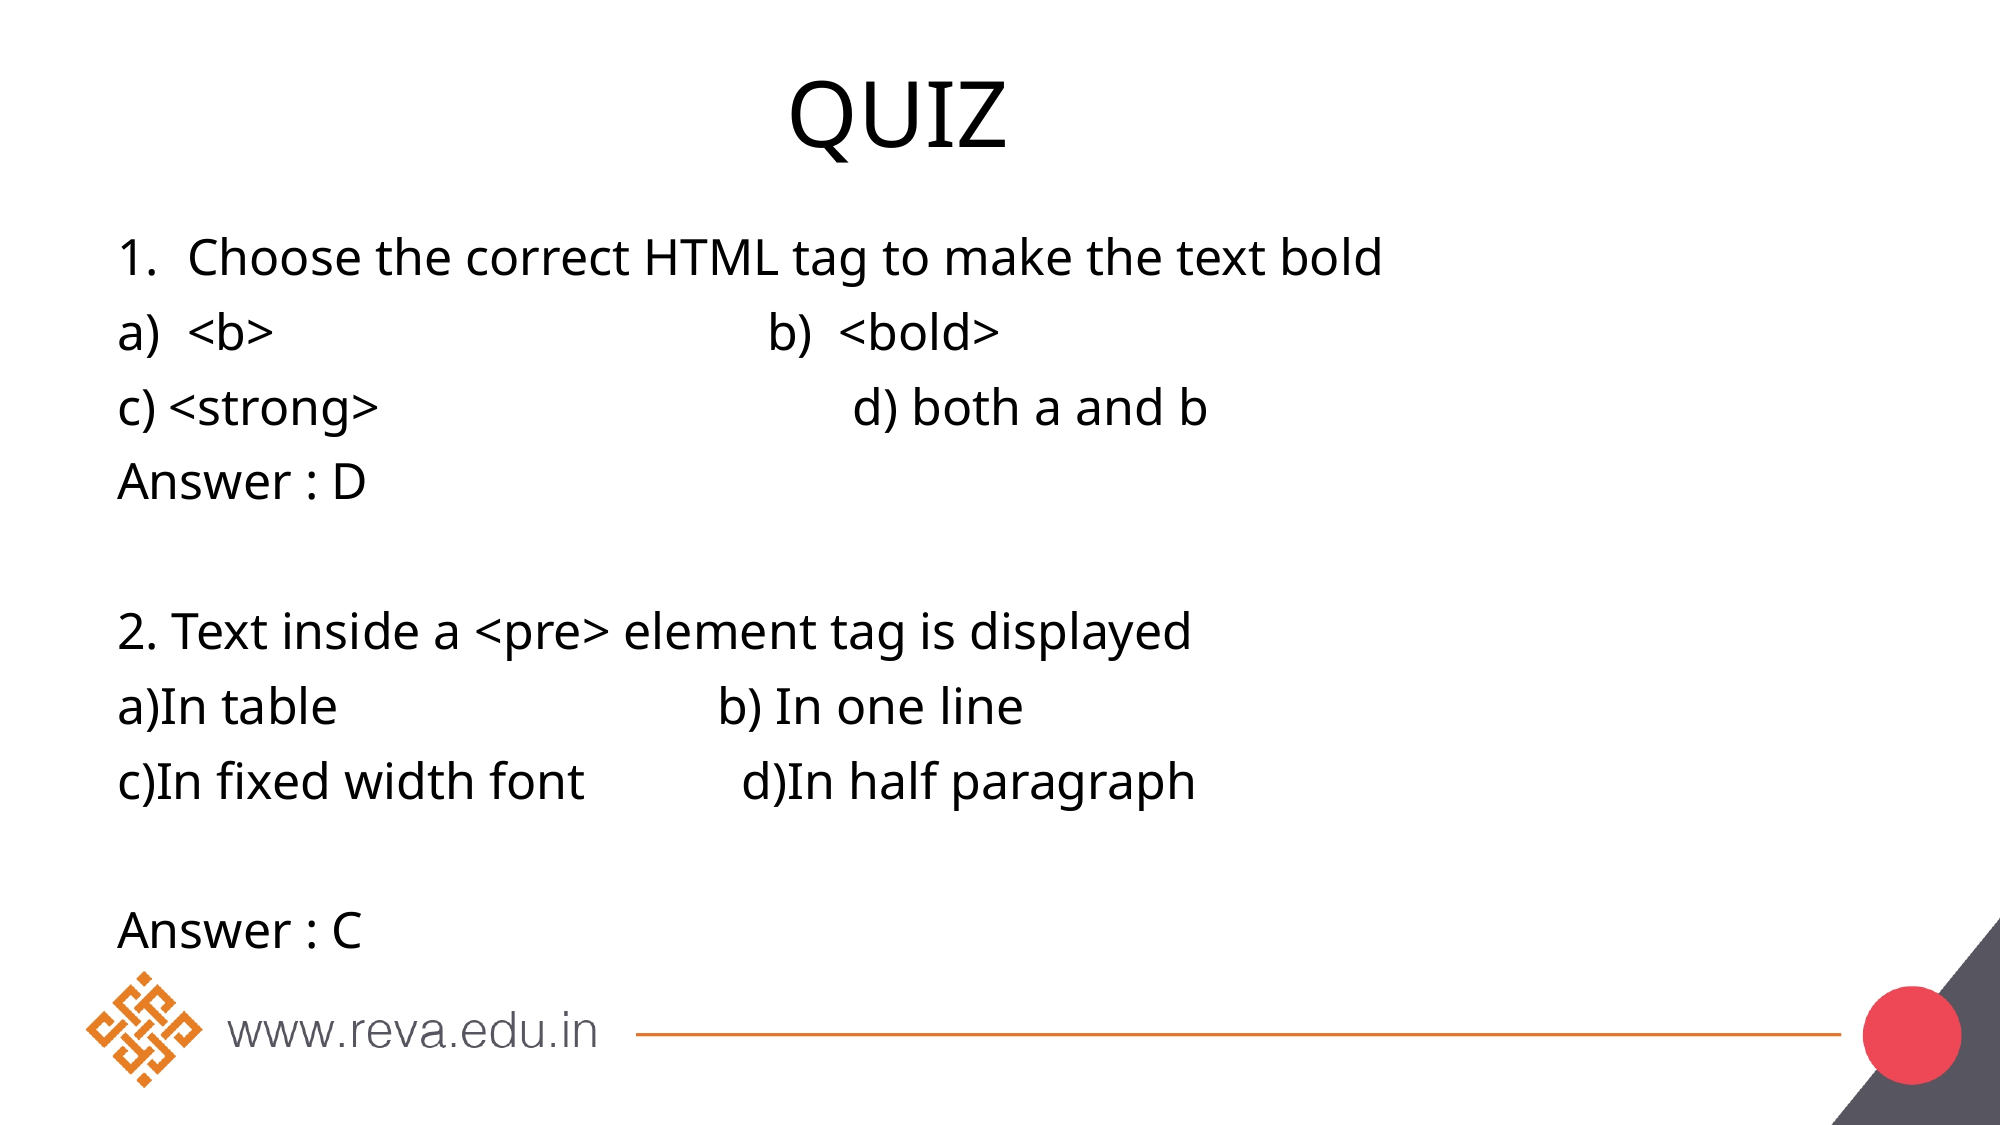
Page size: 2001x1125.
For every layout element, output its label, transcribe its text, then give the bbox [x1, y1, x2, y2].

picture [0, 0, 2000, 1125]
title Quiz [97, 61, 1725, 134]
list Choose the correct HTML tag to make the text bold <b> b) <bold> c) <strong> d) both a and b Answer : D 2. Text inside a <pre> element tag is displayed a)In table b) In one line c)In fixed width font d)In half paragraph Answer : C [102, 224, 1838, 1000]
